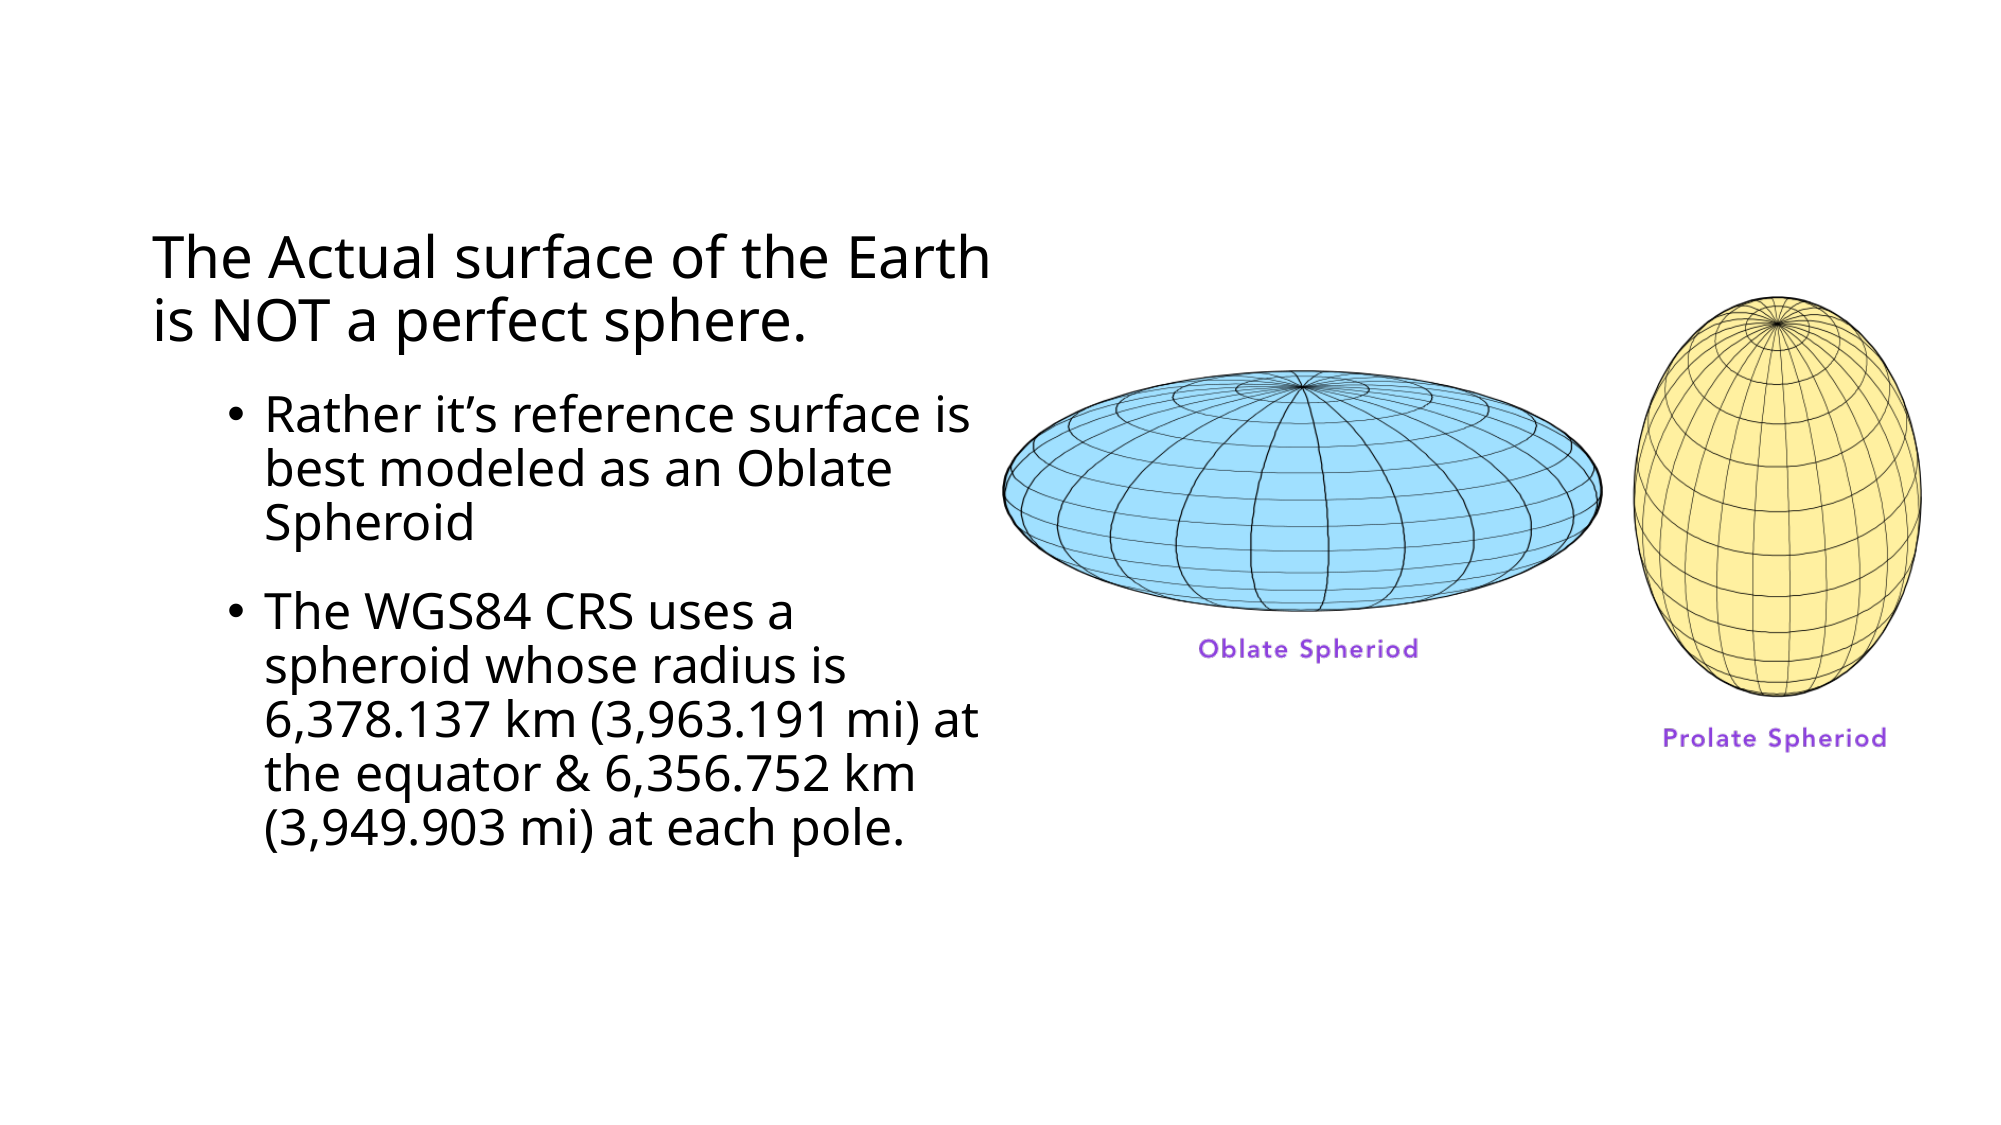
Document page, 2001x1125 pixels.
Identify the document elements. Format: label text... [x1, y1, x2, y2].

list The Actual surface of the Earth is NOT a perfect sphere. Rather it’s reference surface is best modeled as an Oblate Spheroid The WGS84 CRS uses a spheroid whose radius is 6,378.137 km (3,963.191 mi) at the equator & 6,356.752 km (3,949.903 mi) at each pole. [137, 220, 1863, 1014]
picture [1002, 296, 1922, 753]
